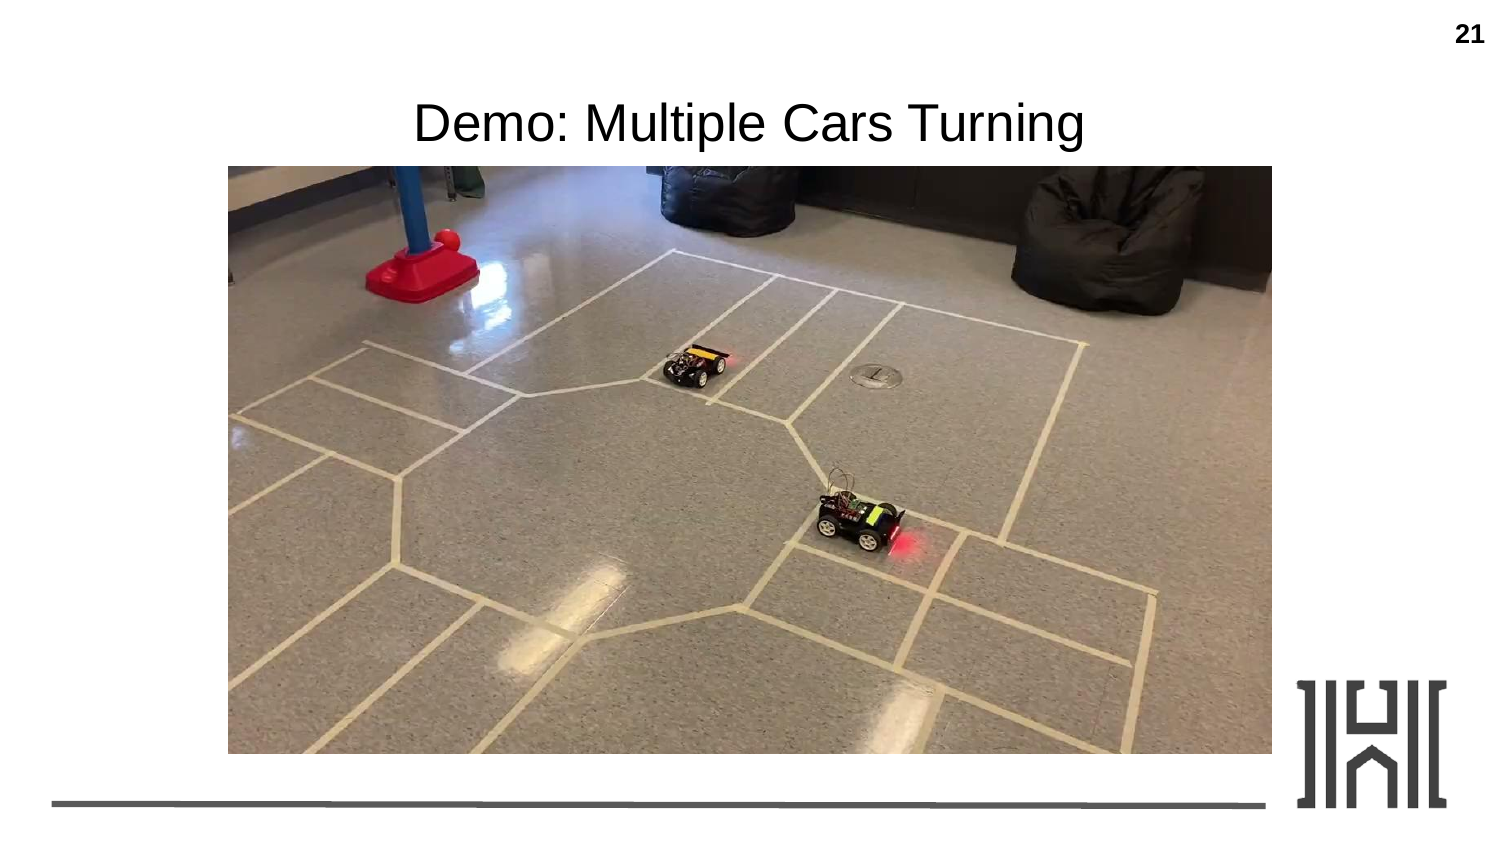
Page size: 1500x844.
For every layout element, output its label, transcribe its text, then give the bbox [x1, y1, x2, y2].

picture [227, 166, 1273, 755]
picture [1285, 658, 1459, 832]
title Demo: Multiple Cars Turning [51, 72, 1449, 167]
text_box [51, 803, 1266, 807]
slide_number 21 [1410, 0, 1500, 65]
